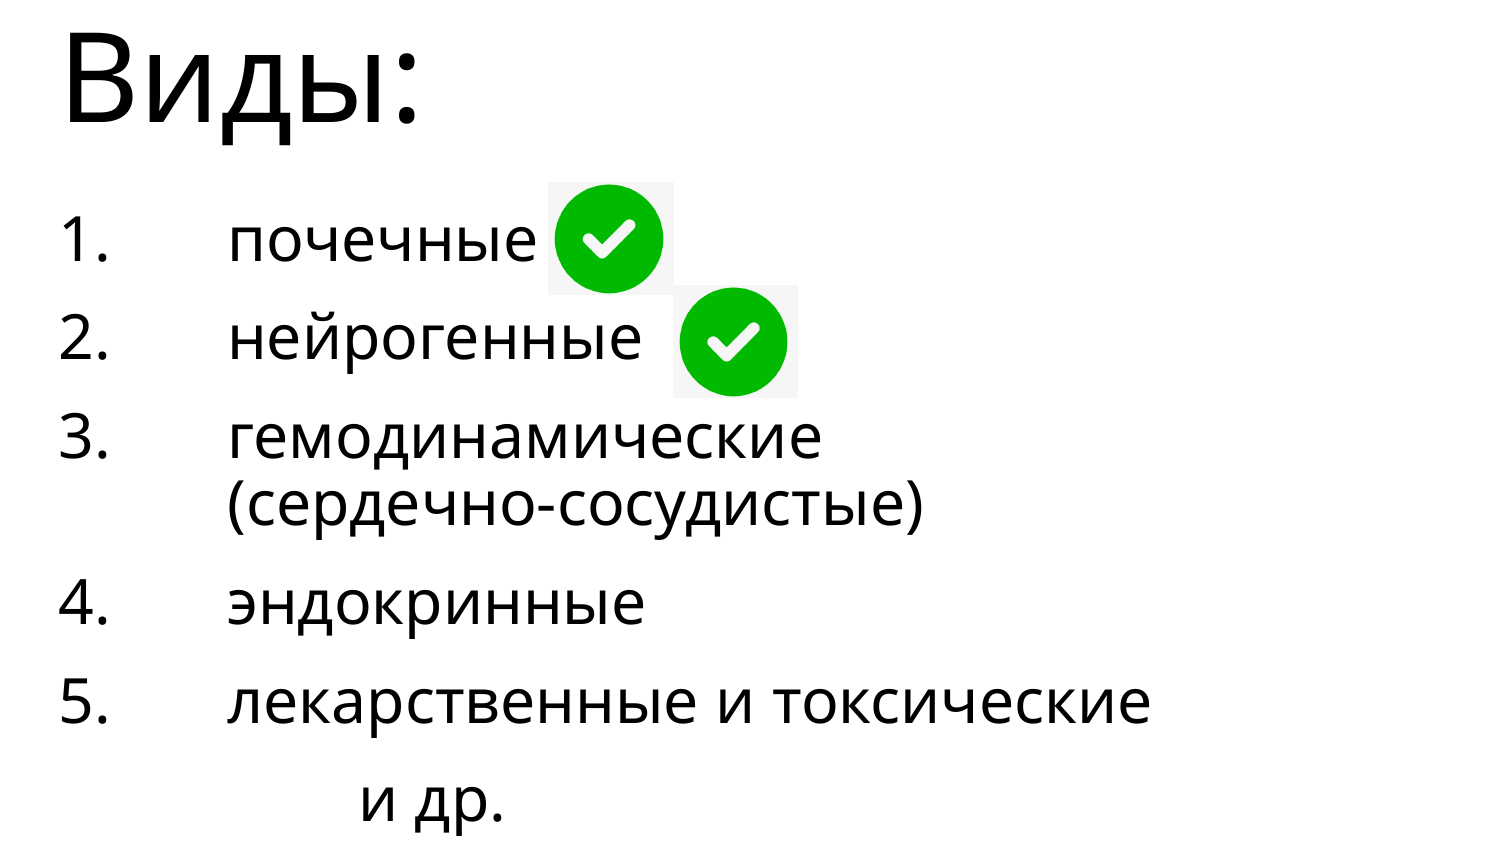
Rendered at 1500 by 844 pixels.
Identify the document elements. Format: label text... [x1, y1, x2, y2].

picture [547, 182, 799, 398]
subtitle Виды: почечные нейрогенные гемодинамические (сердечно-сосудистые) эндокринные лекарственные и токсические и др. [47, 9, 1352, 831]
